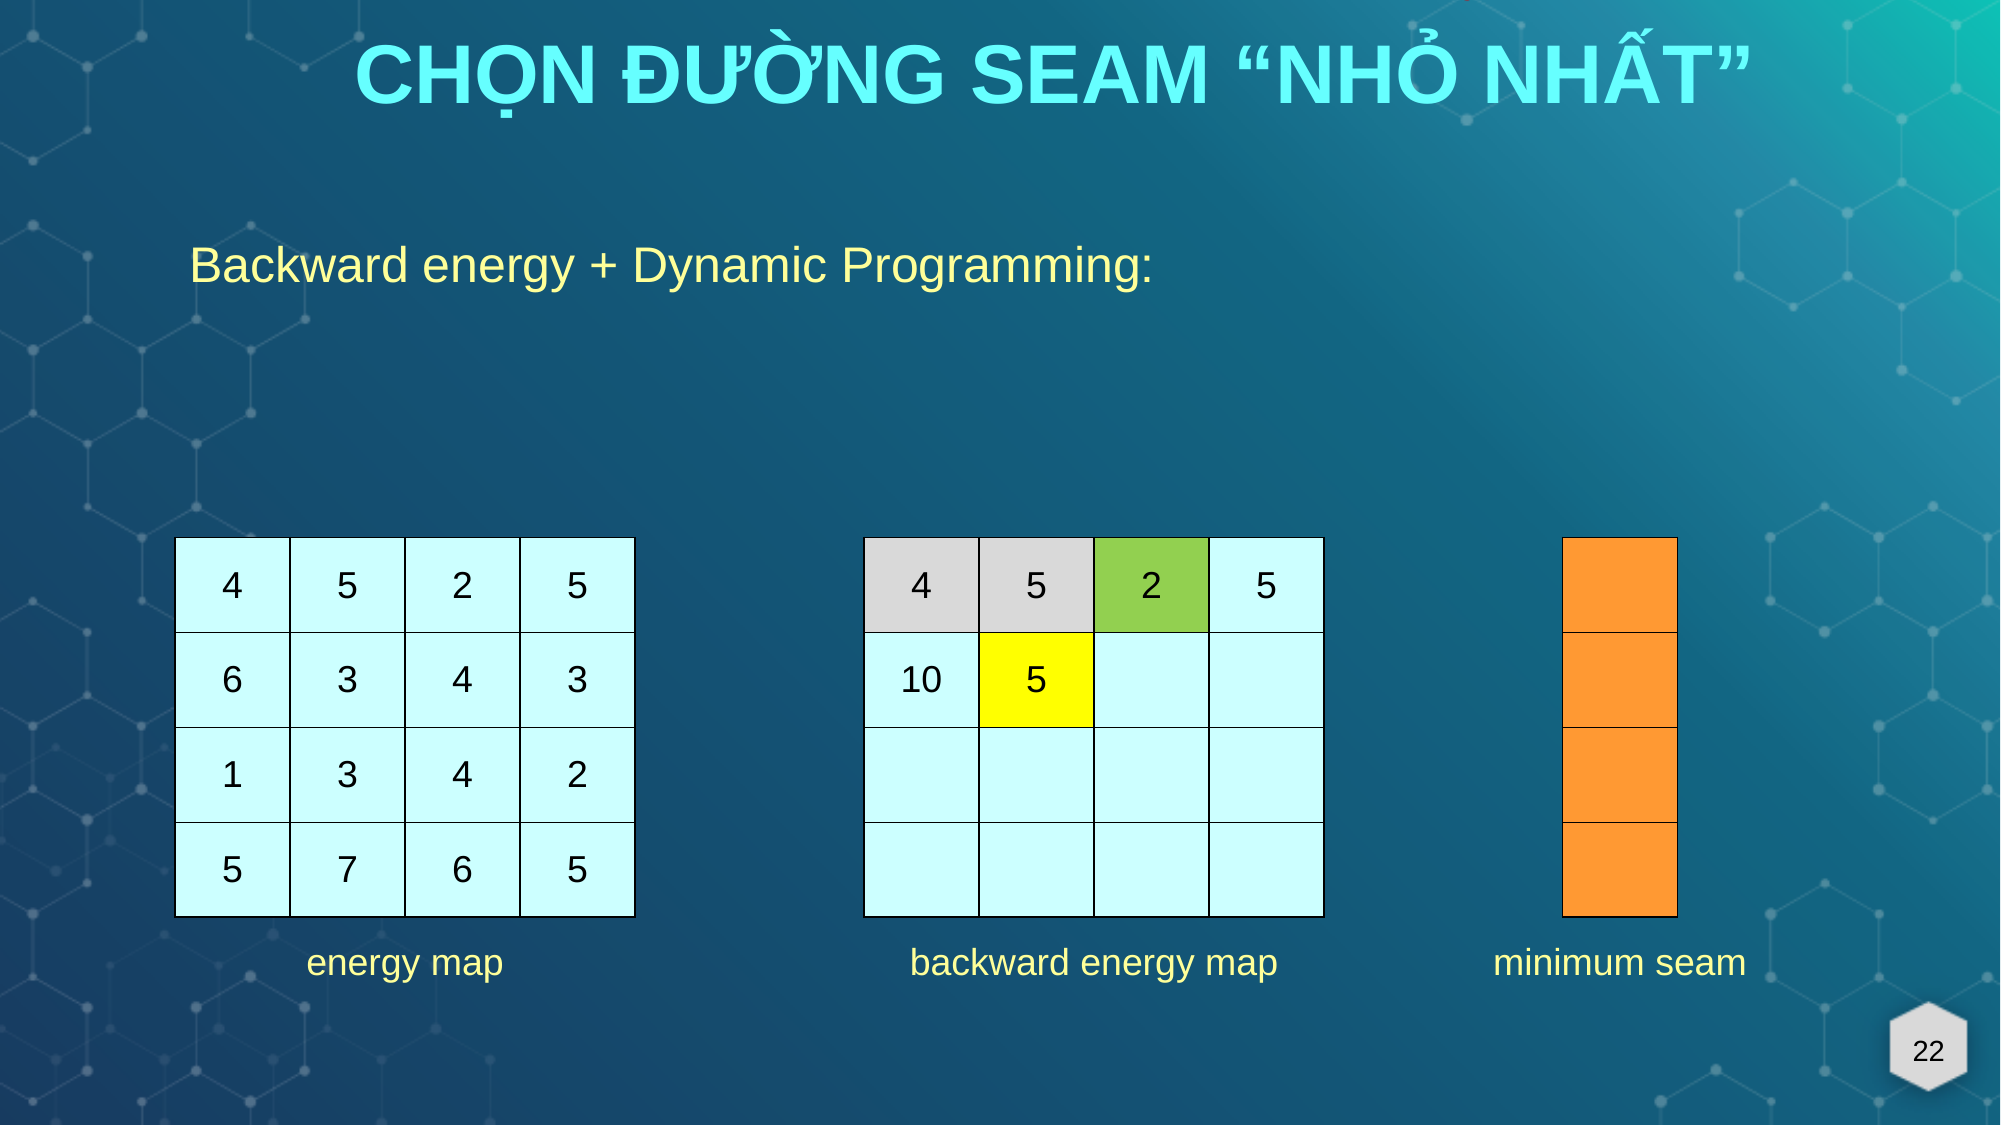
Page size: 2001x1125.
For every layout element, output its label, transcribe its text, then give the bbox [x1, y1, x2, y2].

table_cell 4 [406, 728, 519, 822]
table_cell [1095, 633, 1208, 727]
table_cell 3 [291, 633, 404, 727]
table_header 4 [176, 538, 289, 632]
table_cell 6 [406, 823, 519, 916]
table_cell [1210, 728, 1323, 822]
table_cell [1210, 633, 1323, 727]
table_cell [1563, 823, 1677, 916]
table_header 5 [1210, 538, 1323, 632]
table_header 2 [1095, 538, 1208, 632]
table_cell [1095, 728, 1208, 822]
table_cell 5 [176, 823, 289, 916]
table_header [1563, 538, 1677, 632]
table_header 5 [521, 538, 634, 632]
table_cell 10 [865, 633, 978, 727]
text_box Chọn đường seam “nhỏ nhất” [339, 12, 1858, 126]
picture [0, 0, 2001, 1125]
table_cell 1 [176, 728, 289, 822]
text_box energy map [161, 930, 649, 991]
table_header 5 [980, 538, 1093, 632]
table_cell 4 [406, 633, 519, 727]
table_cell [980, 823, 1093, 916]
table_cell [865, 823, 978, 916]
text_box minimum seam [1376, 930, 1864, 991]
table_header 2 [406, 538, 519, 632]
table_cell 3 [291, 728, 404, 822]
table_cell [1210, 823, 1323, 916]
table_cell 6 [176, 633, 289, 727]
table_cell 5 [980, 633, 1093, 727]
table_cell 2 [521, 728, 634, 822]
table_header 4 [865, 538, 978, 632]
text_box backward energy map [850, 930, 1338, 991]
table_cell 7 [291, 823, 404, 916]
table_cell [1563, 633, 1677, 727]
table_cell [980, 728, 1093, 822]
table_cell [1095, 823, 1208, 916]
table_cell 3 [521, 633, 634, 727]
table_cell [1563, 728, 1677, 822]
table_cell [865, 728, 978, 822]
table_header 5 [291, 538, 404, 632]
table_cell 5 [521, 823, 634, 916]
